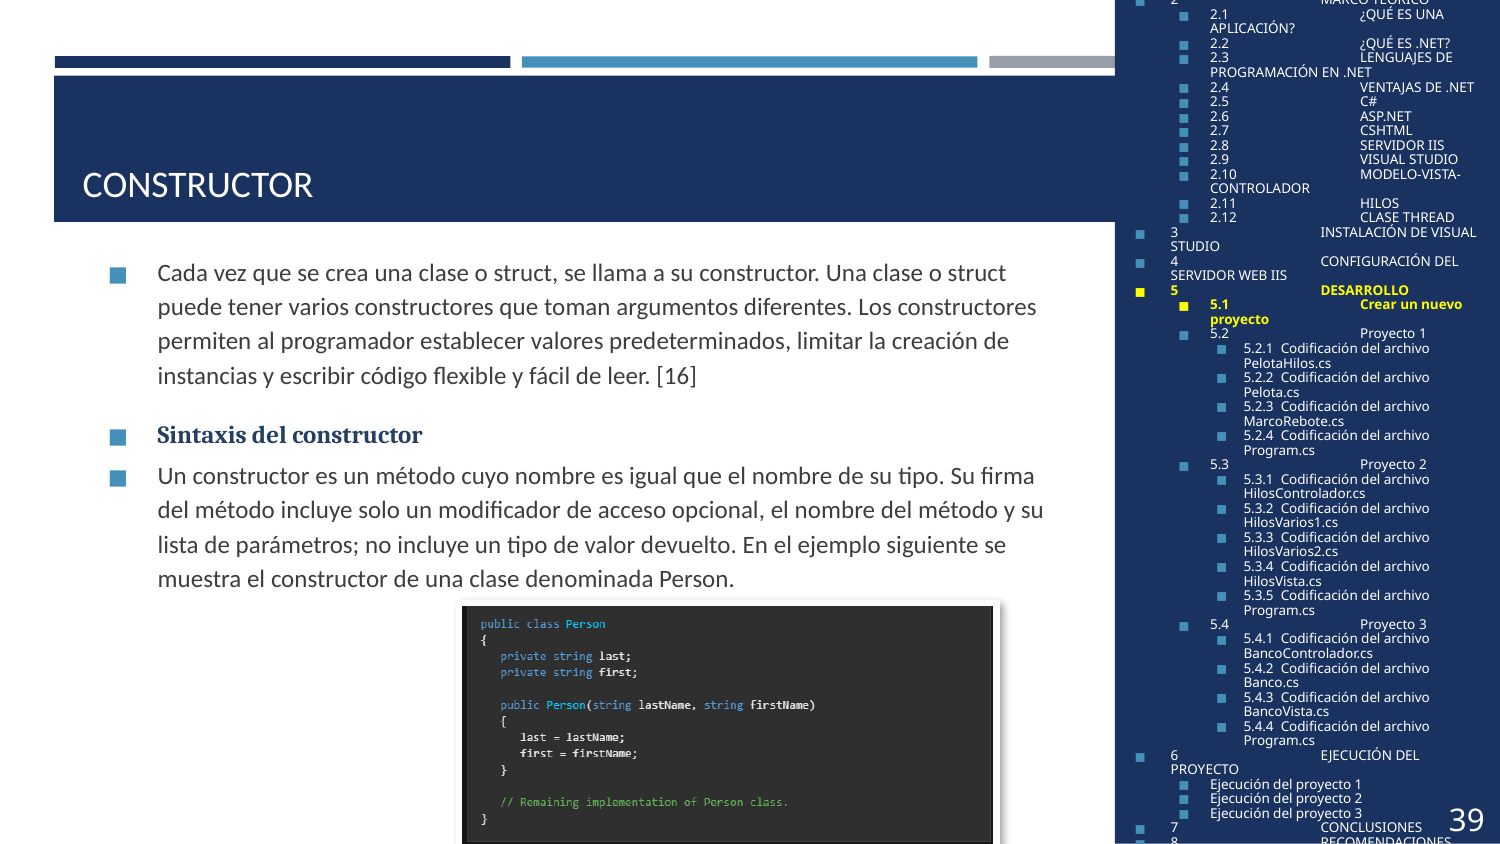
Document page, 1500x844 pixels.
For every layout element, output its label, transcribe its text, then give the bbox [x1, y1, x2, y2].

text_box 1 OBJETIVOS 2 MARCO TEÓRICO 2.1 ¿QUÉ ES UNA APLICACIÓN? 2.2 ¿QUÉ ES .NET? 2.3 LENGUAJES DE PROGRAMACIÓN EN .NET 2.4 VENTAJAS DE .NET 2.5 C# 2.6 ASP.NET 2.7 CSHTML 2.8 SERVIDOR IIS 2.9 VISUAL STUDIO 2.10 MODELO-VISTA-CONTROLADOR 2.11 HILOS 2.12 CLASE THREAD 3 INSTALACIÓN DE VISUAL STUDIO 4 CONFIGURACIÓN DEL SERVIDOR WEB IIS 5 DESARROLLO 5.1 Crear un nuevo proyecto 5.2 Proyecto 1 5.2.1 Codificación del archivo PelotaHilos.cs 5.2.2 Codificación del archivo Pelota.cs 5.2.3 Codificación del archivo MarcoRebote.cs 5.2.4 Codificación del archivo Program.cs 5.3 Proyecto 2 5.3.1 Codificación del archivo HilosControlador.cs 5.3.2 Codificación del archivo HilosVarios1.cs 5.3.3 Codificación del archivo HilosVarios2.cs 5.3.4 Codificación del archivo HilosVista.cs 5.3.5 Codificación del archivo Program.cs 5.4 Proyecto 3 5.4.1 Codificación del archivo BancoControlador.cs 5.4.2 Codificación del archivo Banco.cs 5.4.3 Codificación del archivo BancoVista.cs 5.4.4 Codificación del archivo Program.cs 6 EJECUCIÓN DEL PROYECTO Ejecución del proyecto 1 Ejecución del proyecto 2 Ejecución del proyecto 3 7 CONCLUSIONES 8 RECOMENDACIONES 9 BIBLIOGRAFÍA [1121, 30, 1500, 814]
list Cada vez que se crea una clase o struct, se llama a su constructor. Una clase o struct puede tener varios constructores que toman argumentos diferentes. Los constructores permiten al programador establecer valores predeterminados, limitar la creación de instancias y escribir código flexible y fácil de leer. [16] Sintaxis del constructor Un constructor es un método cuyo nombre es igual que el nombre de su tipo. Su firma del método incluye solo un modificador de acceso opcional, el nombre del método y su lista de parámetros; no incluye un tipo de valor devuelto. En el ejemplo siguiente se muestra el constructor de una clase denominada Person. [71, 356, 1066, 550]
text_box 39 [1437, 814, 1500, 844]
title CONSTRUCTOR [71, 86, 1114, 212]
picture [461, 605, 994, 844]
text_box [1114, 0, 1500, 844]
